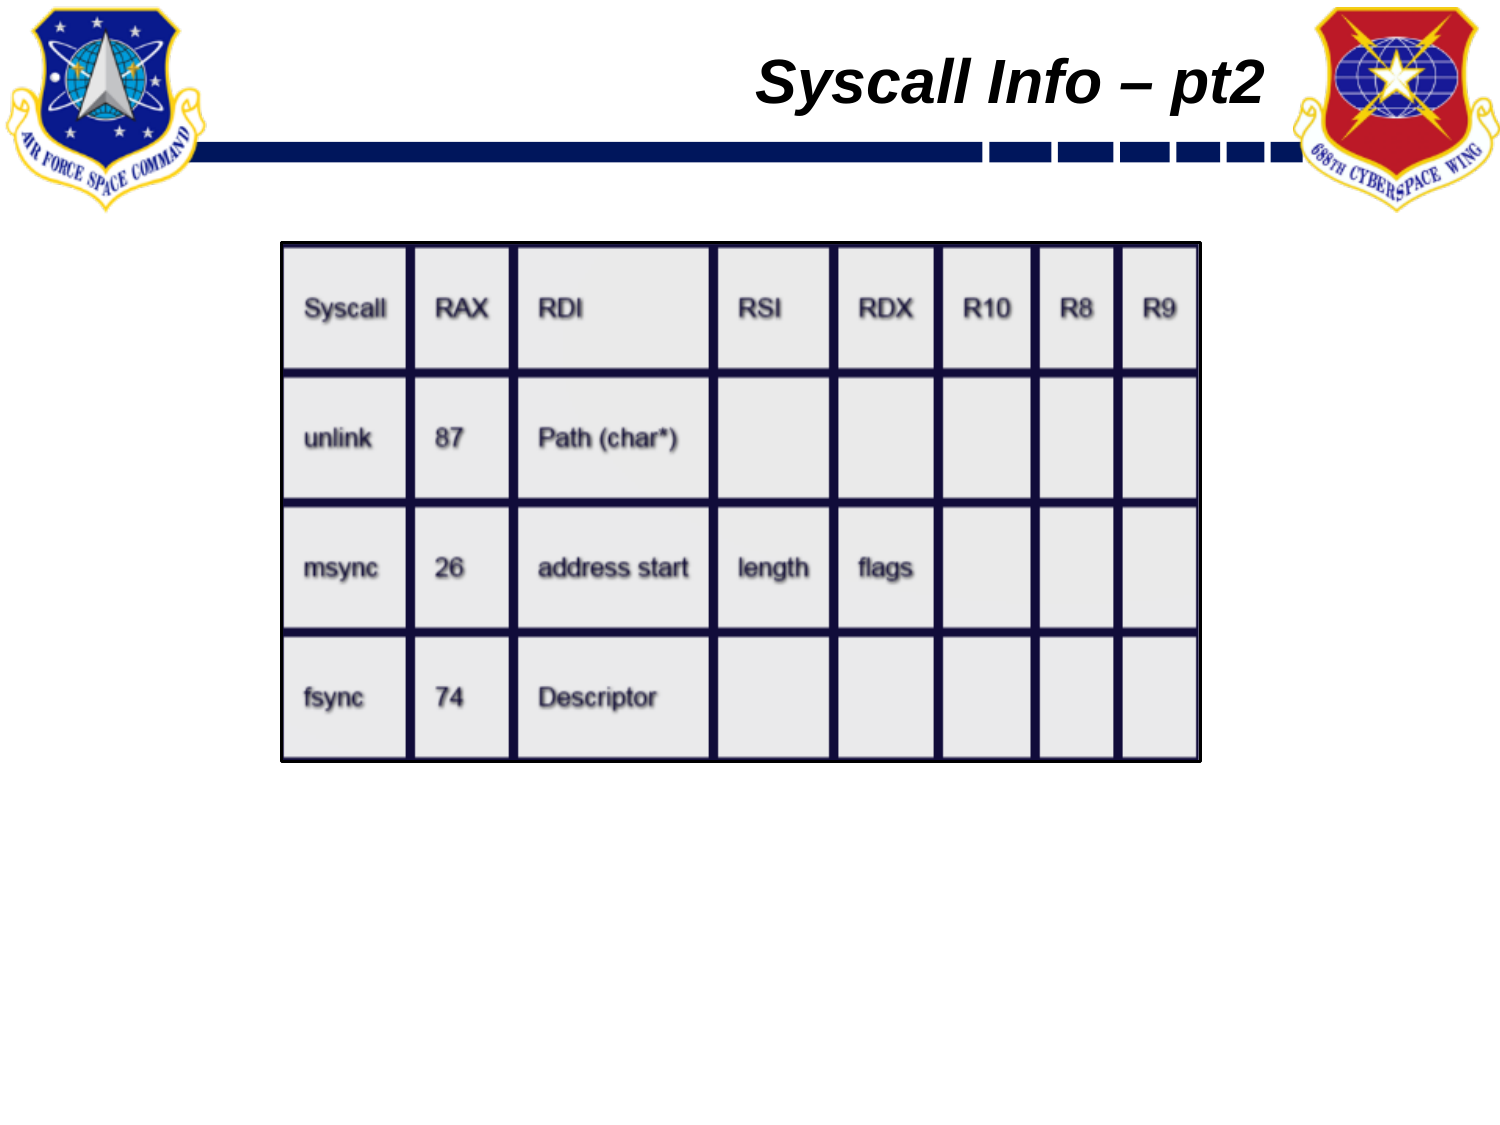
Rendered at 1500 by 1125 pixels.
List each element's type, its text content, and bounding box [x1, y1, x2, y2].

picture [282, 243, 1199, 761]
title Syscall Info – pt2 [709, 12, 1313, 122]
picture [0, 0, 213, 218]
picture [1293, 7, 1500, 213]
